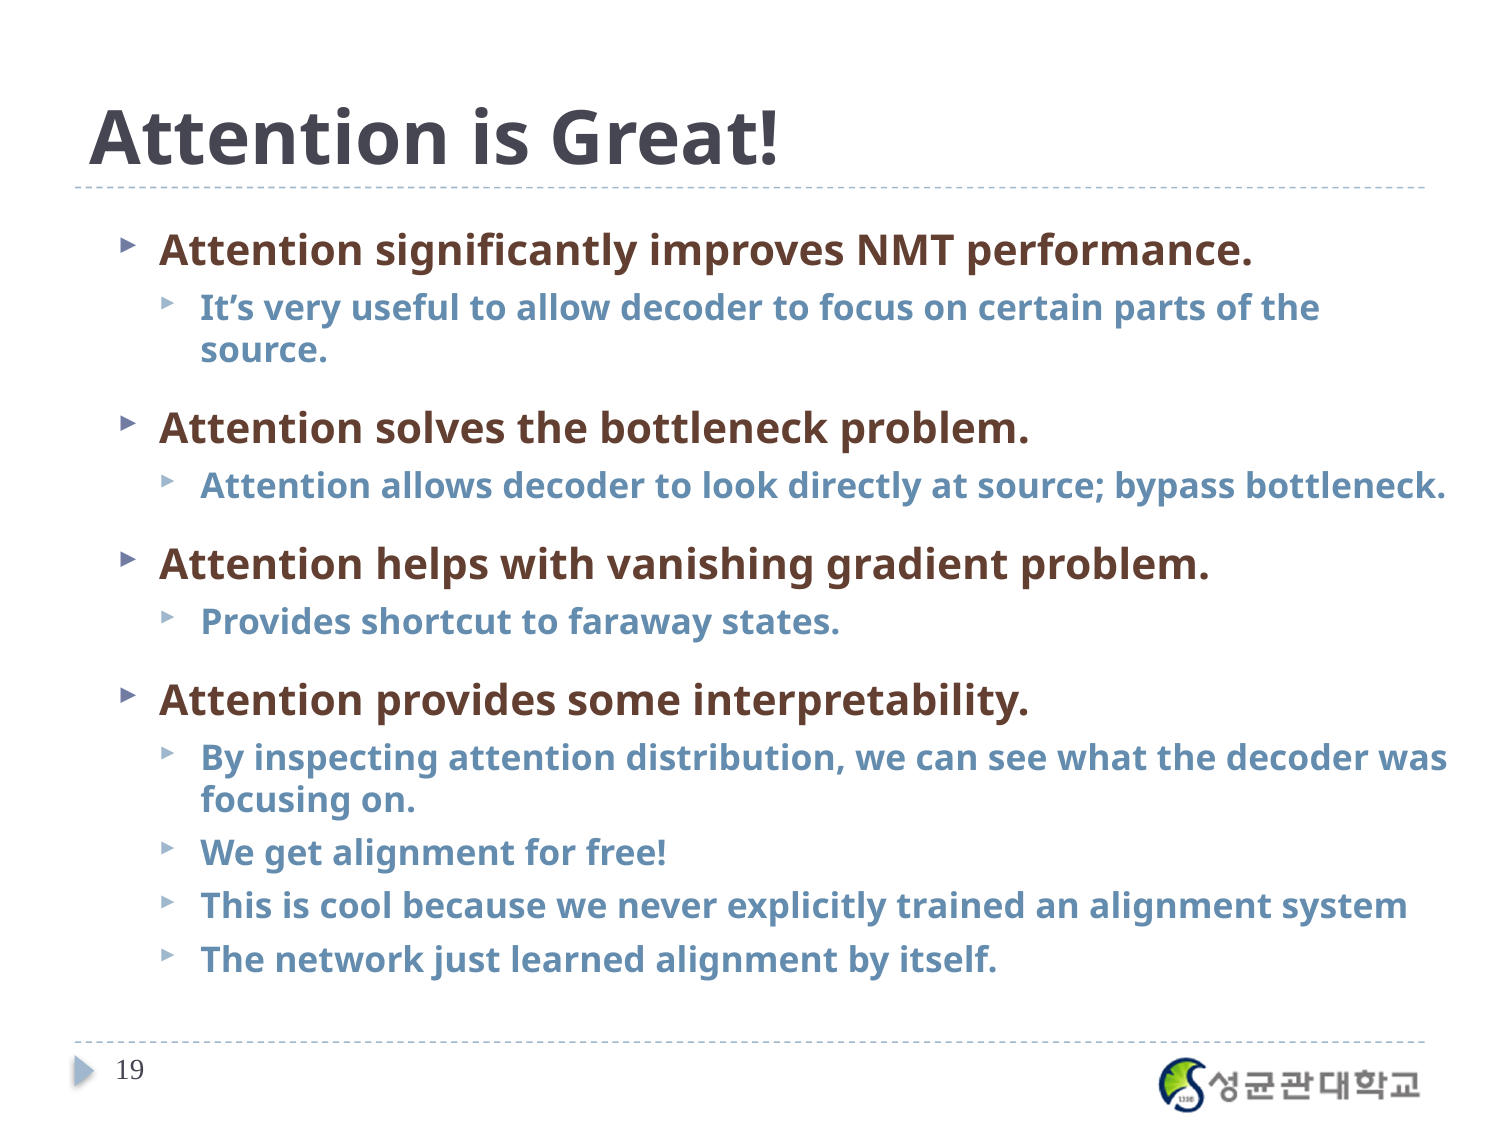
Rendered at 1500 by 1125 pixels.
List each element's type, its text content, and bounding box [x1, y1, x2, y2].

title Attention is Great! [75, 24, 1425, 188]
slide_number 19 [100, 1042, 426, 1103]
picture [1151, 1050, 1424, 1118]
list Attention significantly improves NMT performance. It’s very useful to allow decoder to focus on certain parts of the source. Attention solves the bottleneck problem. Attention allows decoder to look directly at source; bypass bottleneck. Attention helps with vanishing gradient problem. Provides shortcut to faraway states. Attention provides some interpretability. By inspecting attention distribution, we can see what the decoder was focusing on. We get alignment for free! This is cool because we never explicitly trained an alignment system The network just learned alignment by itself. [103, 215, 1467, 1032]
